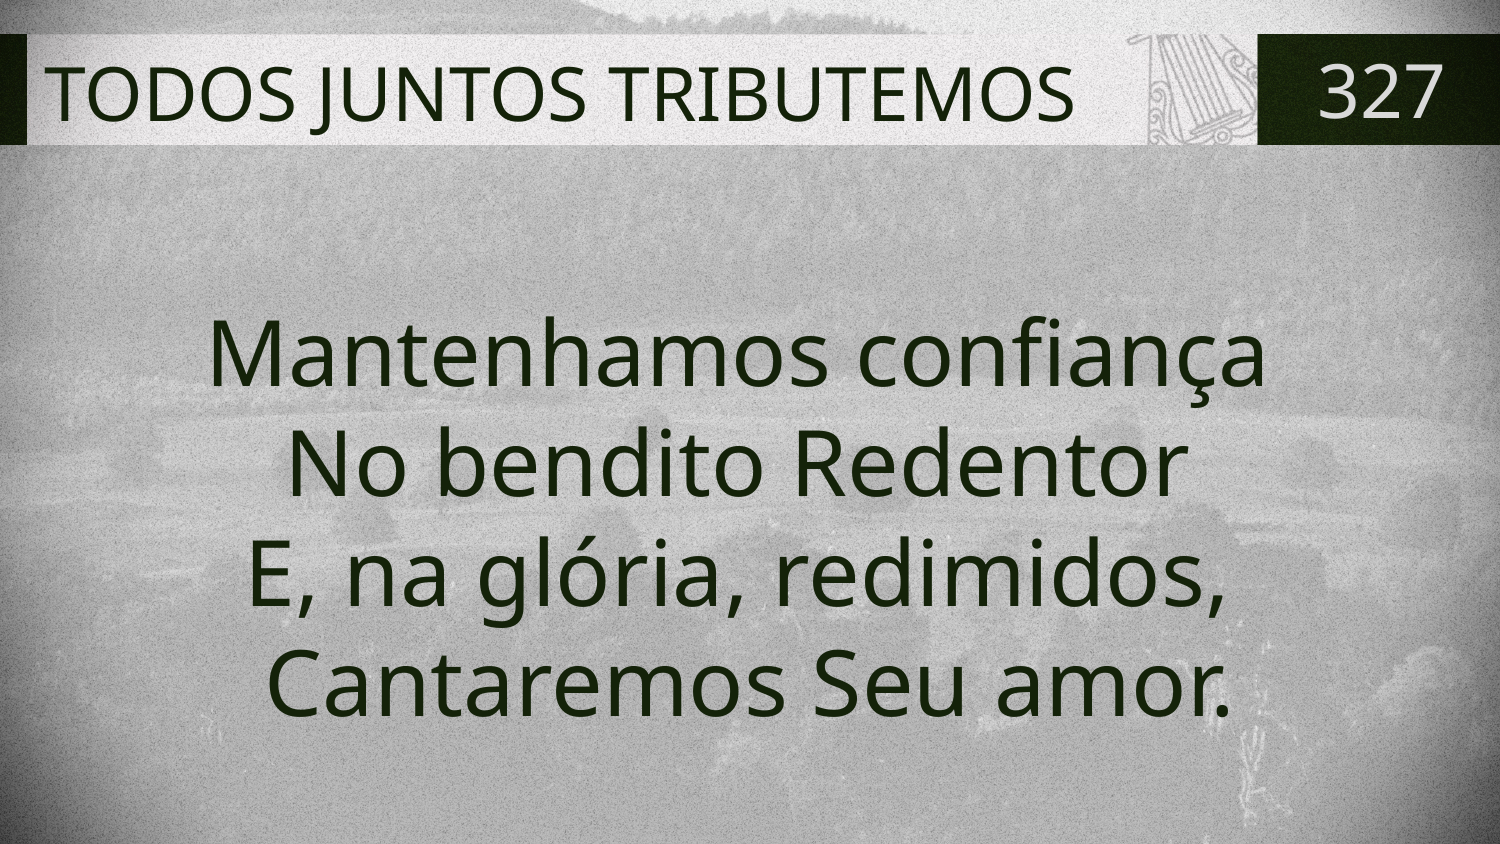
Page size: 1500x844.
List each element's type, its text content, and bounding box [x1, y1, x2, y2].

picture [0, 0, 1500, 185]
list Mantenhamos confiança No bendito Redentor E, na glória, redimidos, Cantaremos Seu amor. [0, 185, 1500, 844]
list 327 [1281, 36, 1483, 143]
title TODOS JUNTOS TRIBUTEMOS [29, 33, 1258, 151]
